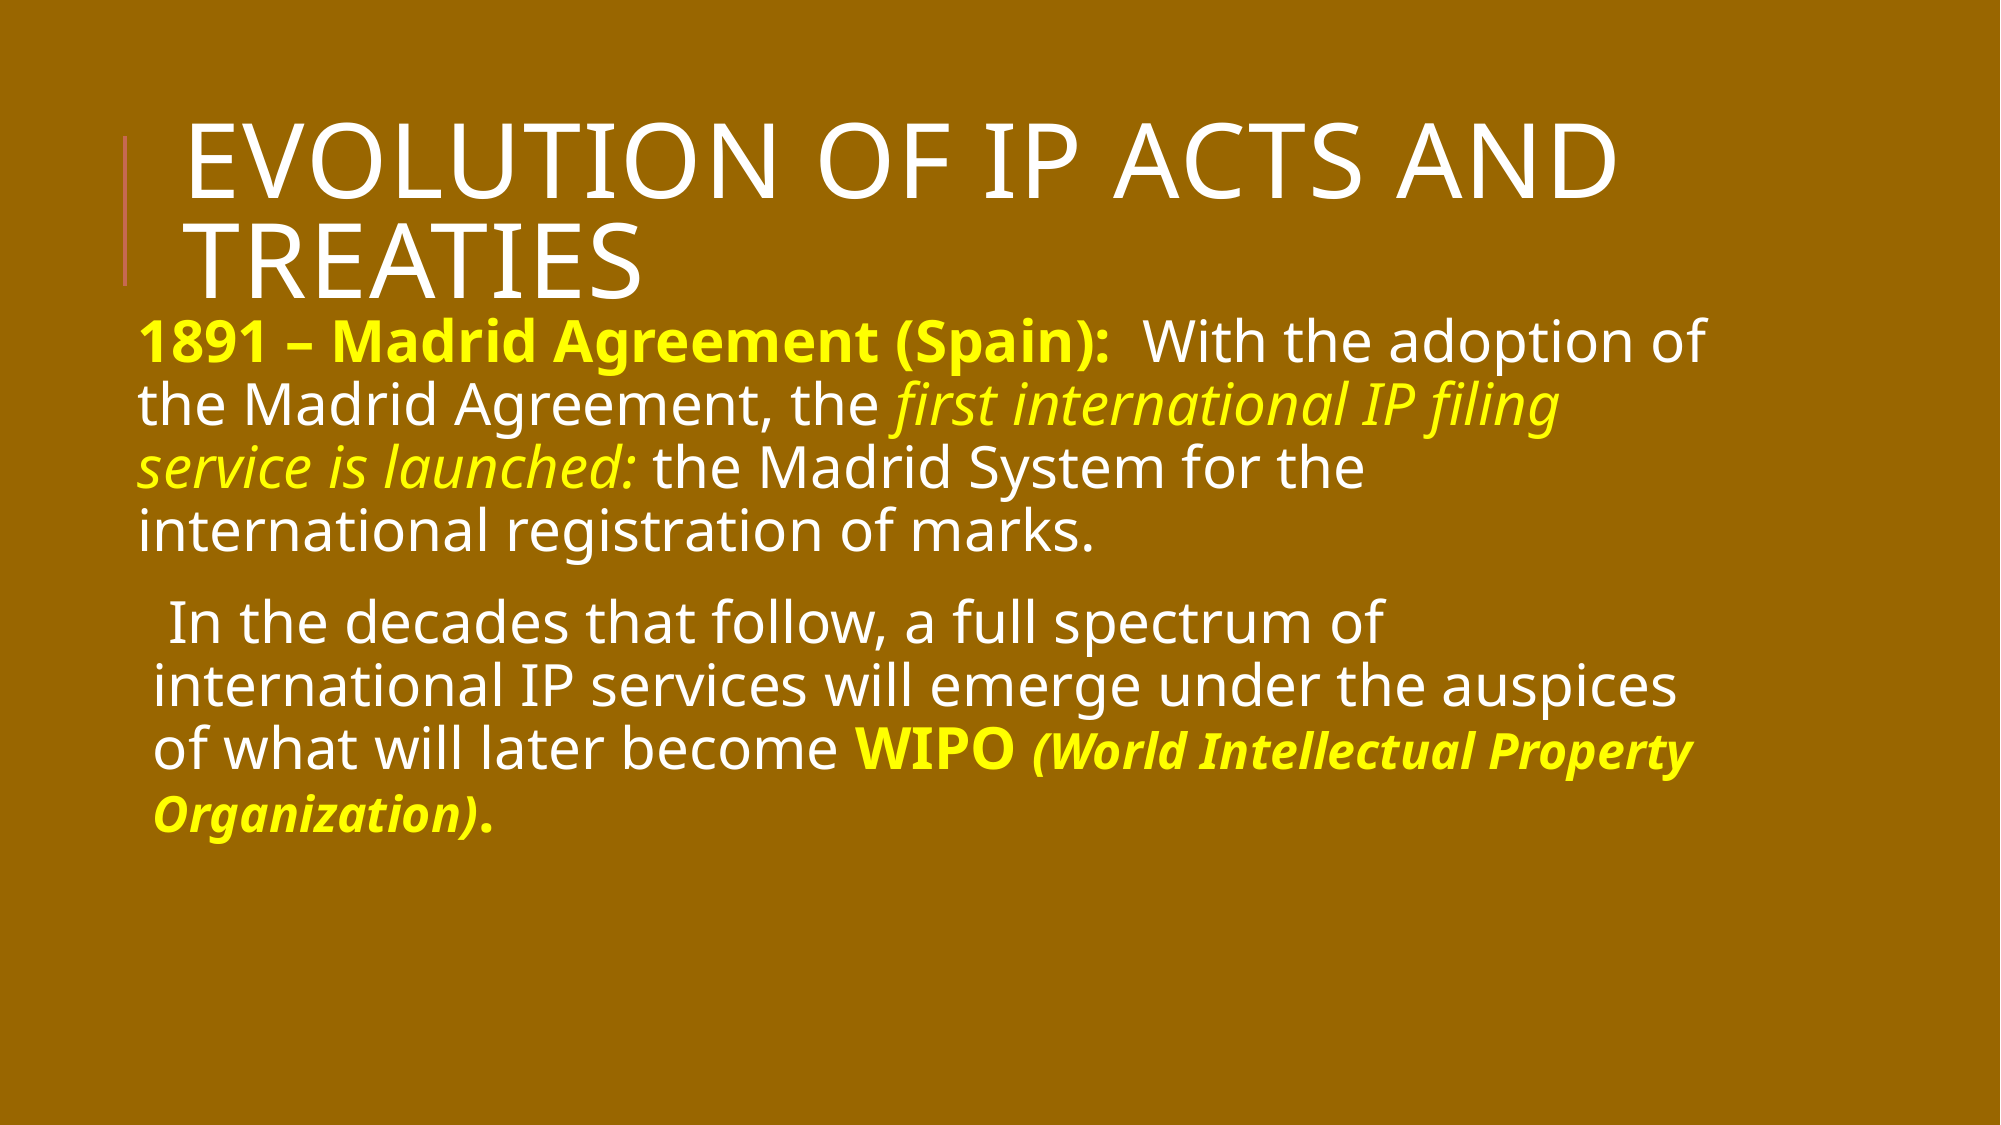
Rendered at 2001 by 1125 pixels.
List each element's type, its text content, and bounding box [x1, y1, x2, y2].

title EVOLUTION OF IP ACTS AND TREATIES [168, 96, 1763, 342]
list 1891 – Madrid Agreement (Spain): With the adoption of the Madrid Agreement, the first international IP filing service is launched: the Madrid System for the international registration of marks. In the decades that follow, a full spectrum of international IP services will emerge under the auspices of what will later become WIPO (World Intellectual Property Organization). [130, 304, 1725, 965]
